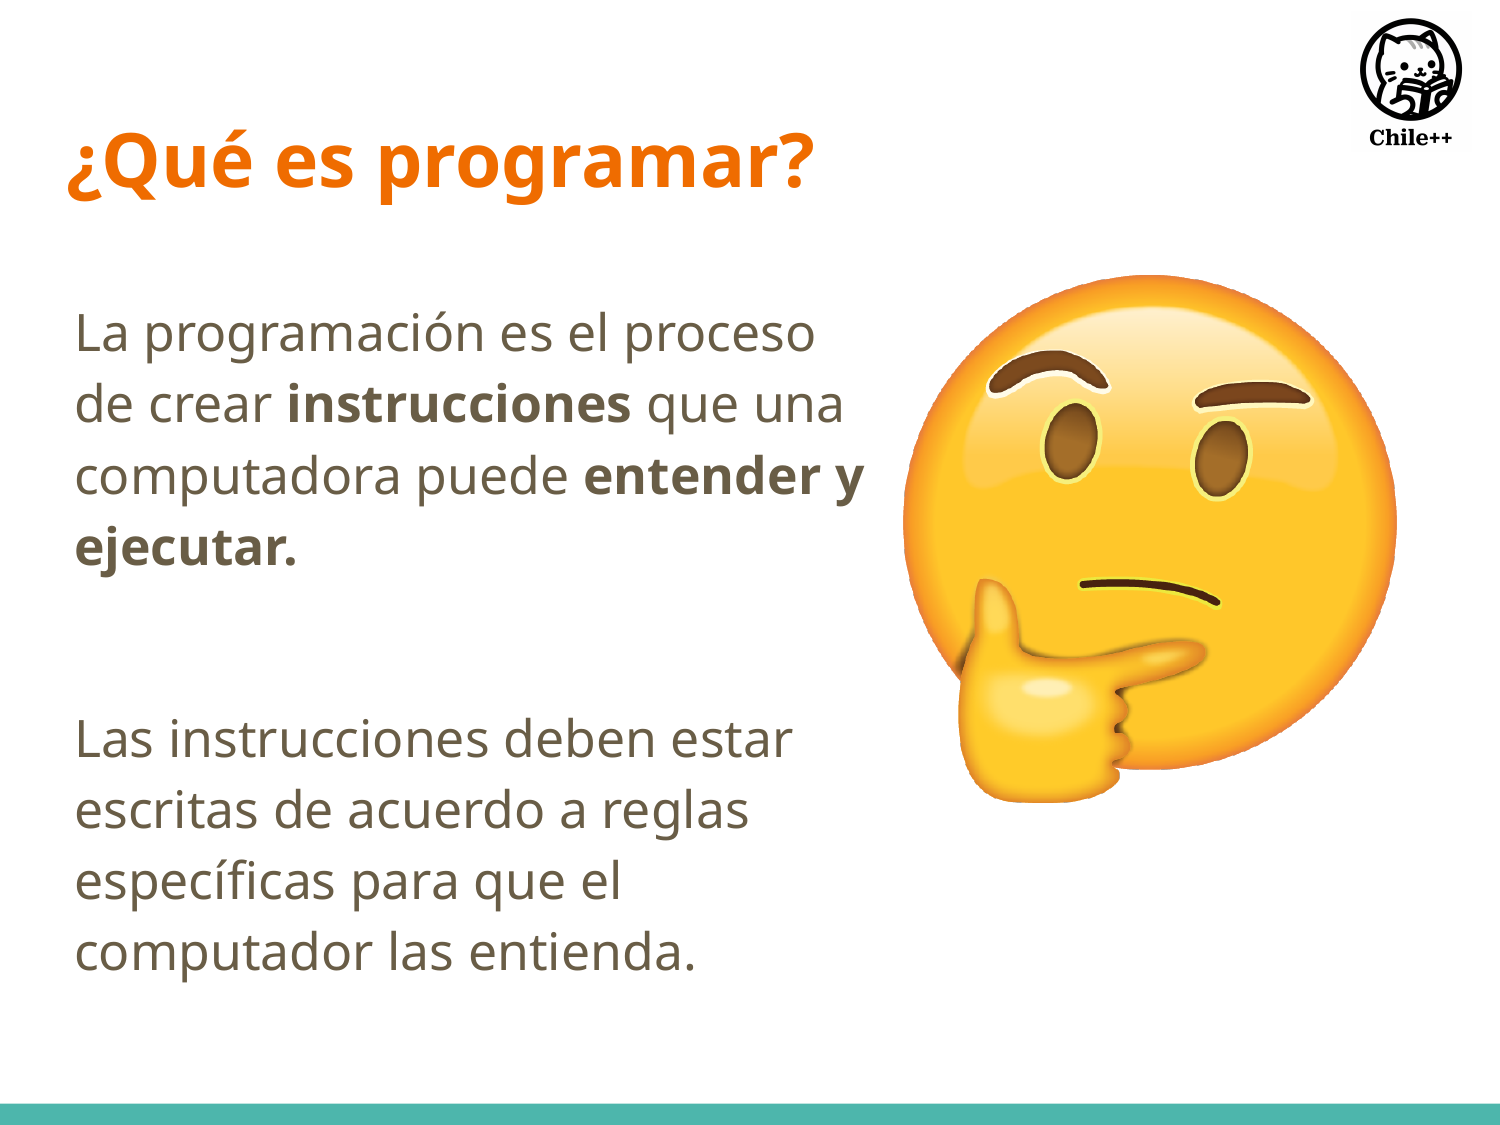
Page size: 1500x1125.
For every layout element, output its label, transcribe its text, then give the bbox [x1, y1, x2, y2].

list La programación es el proceso de crear instrucciones que una computadora puede entender y ejecutar. Las instrucciones deben estar escritas de acuerdo a reglas específicas para que el computador las entienda. [59, 275, 887, 999]
title ¿Qué es programar? [51, 97, 1449, 252]
picture [1350, 10, 1472, 152]
picture [885, 275, 1413, 803]
